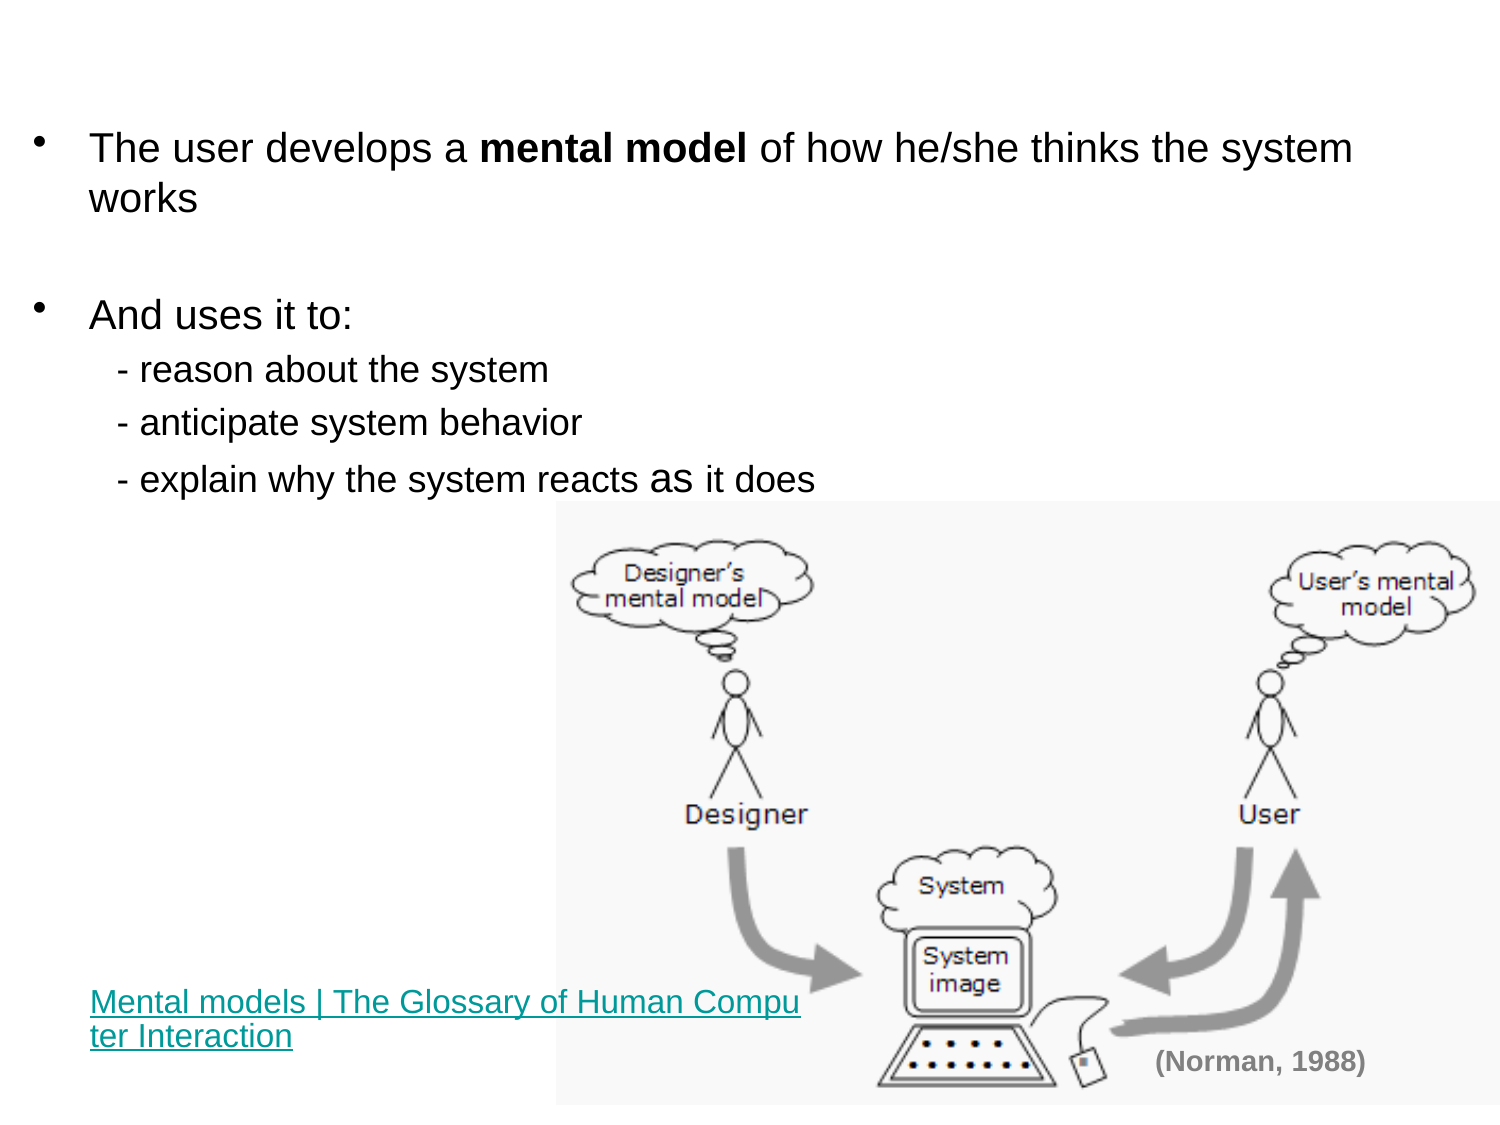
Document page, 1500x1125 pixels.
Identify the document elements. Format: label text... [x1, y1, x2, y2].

picture [555, 501, 1500, 1105]
list The user develops a mental model of how he/she thinks the system works And uses it to: - reason about the system - anticipate system behavior - explain why the system reacts as it does [17, 113, 1485, 350]
text_box Mental models | The Glossary of Human Computer Interaction [74, 973, 550, 1028]
